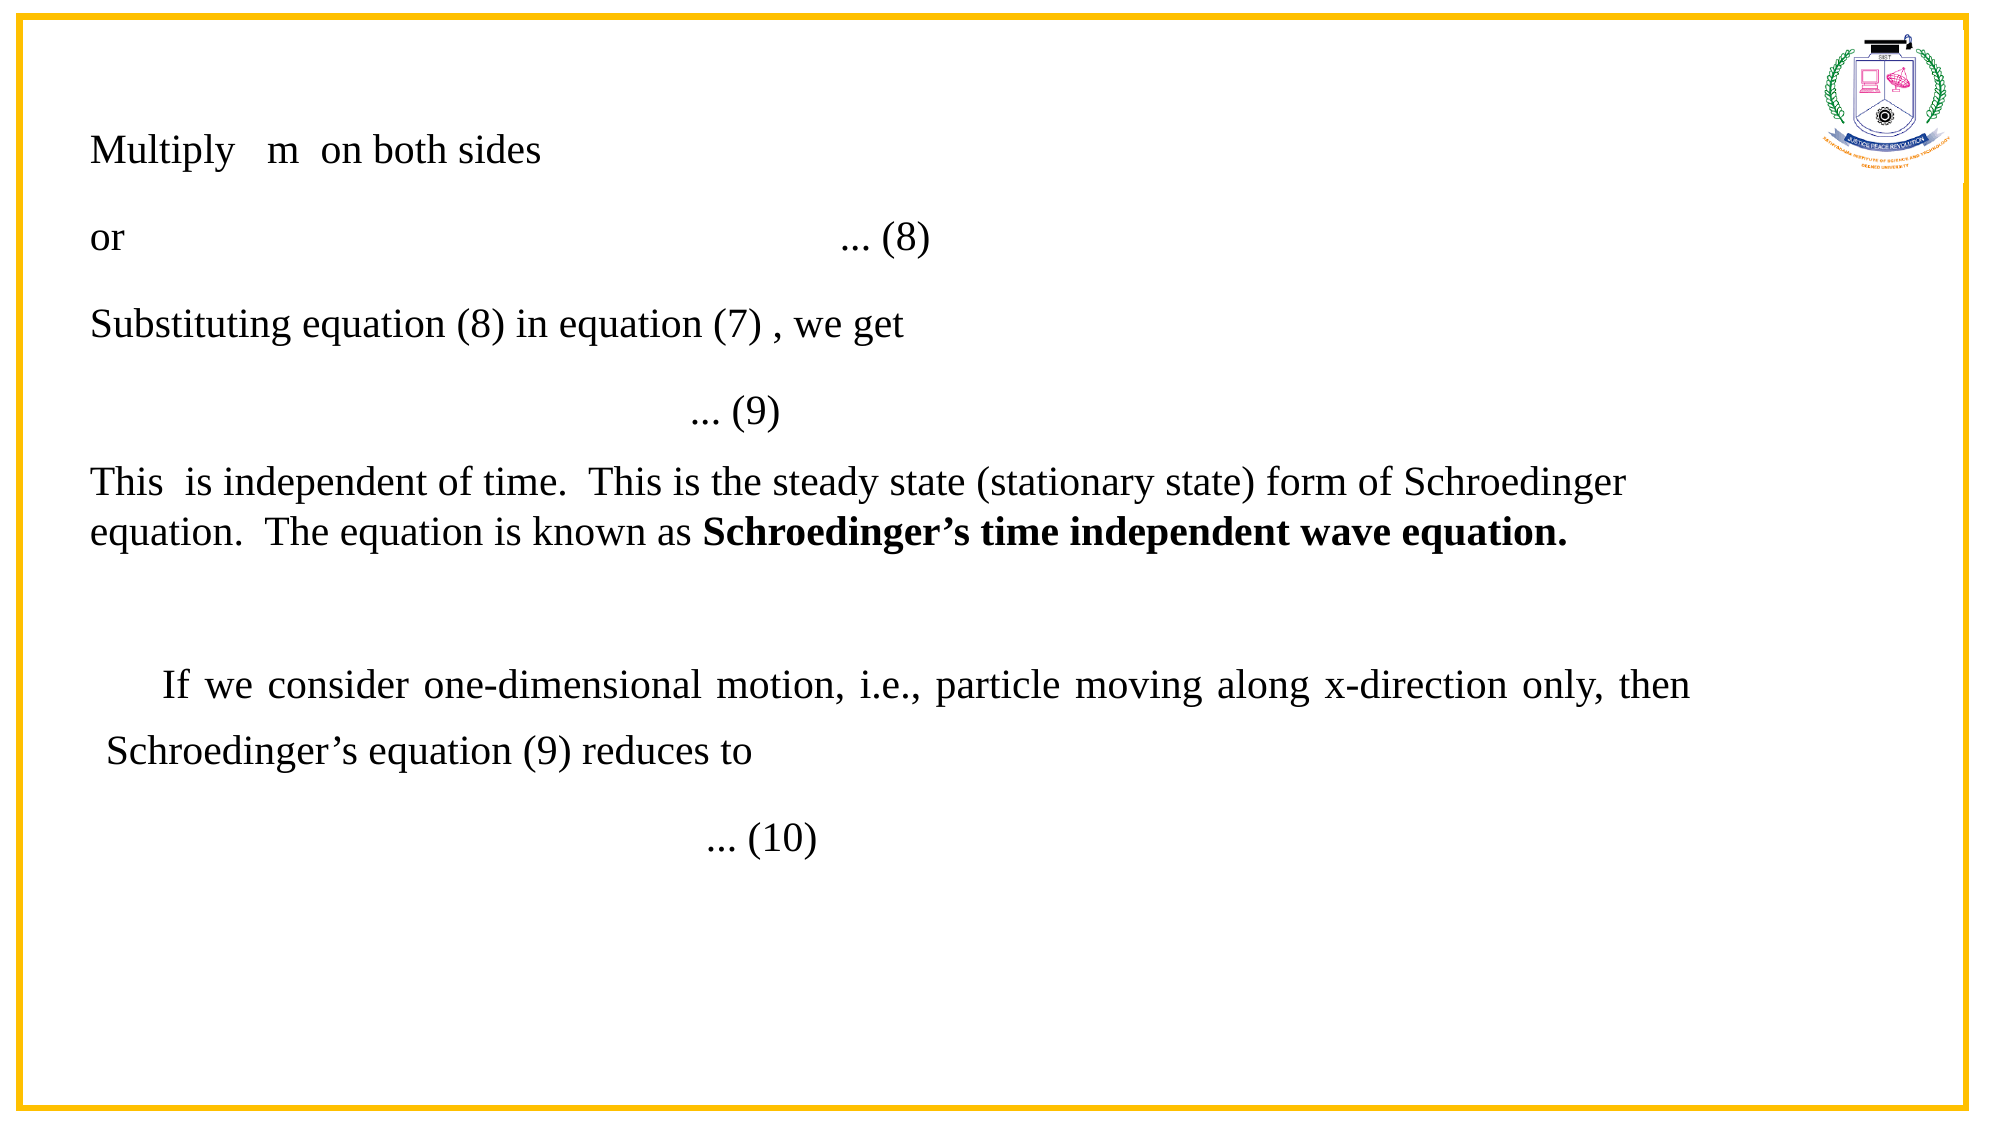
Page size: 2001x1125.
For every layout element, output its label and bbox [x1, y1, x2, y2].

text_box [74, 46, 1531, 1090]
text_box [18, 16, 1967, 1109]
picture [1806, 30, 1964, 183]
